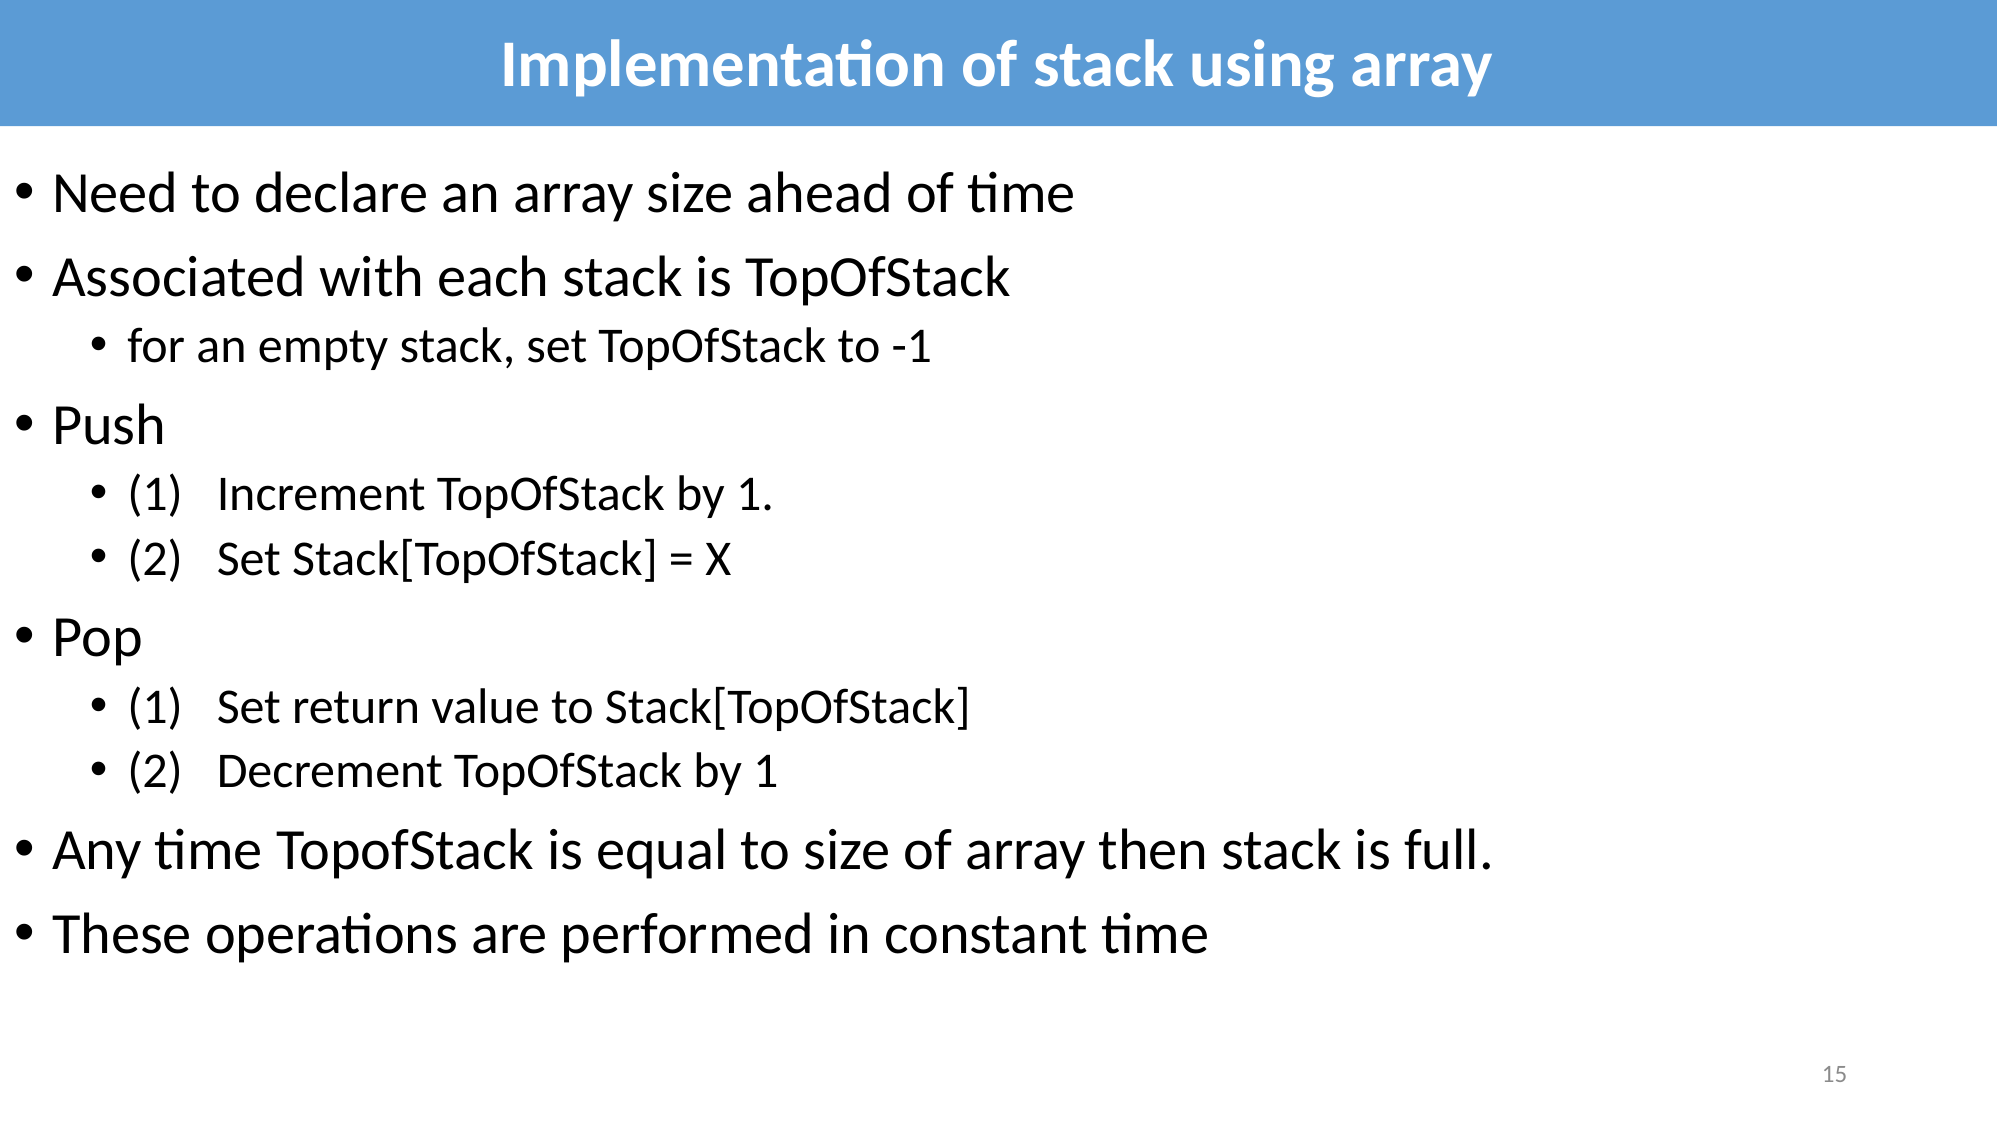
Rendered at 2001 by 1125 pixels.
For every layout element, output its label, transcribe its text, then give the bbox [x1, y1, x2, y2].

text_box Need to declare an array size ahead of time Associated with each stack is TopOfStack for an empty stack, set TopOfStack to -1 Push (1) Increment TopOfStack by 1. (2) Set Stack[TopOfStack] = X Pop (1) Set return value to Stack[TopOfStack] (2) Decrement TopOfStack by 1 Any time TopofStack is equal to size of array then stack is full. These operations are performed in constant time [0, 154, 1863, 998]
text_box Implementation of stack using array [0, 0, 1998, 127]
slide_number 15 [1412, 1042, 1863, 1103]
